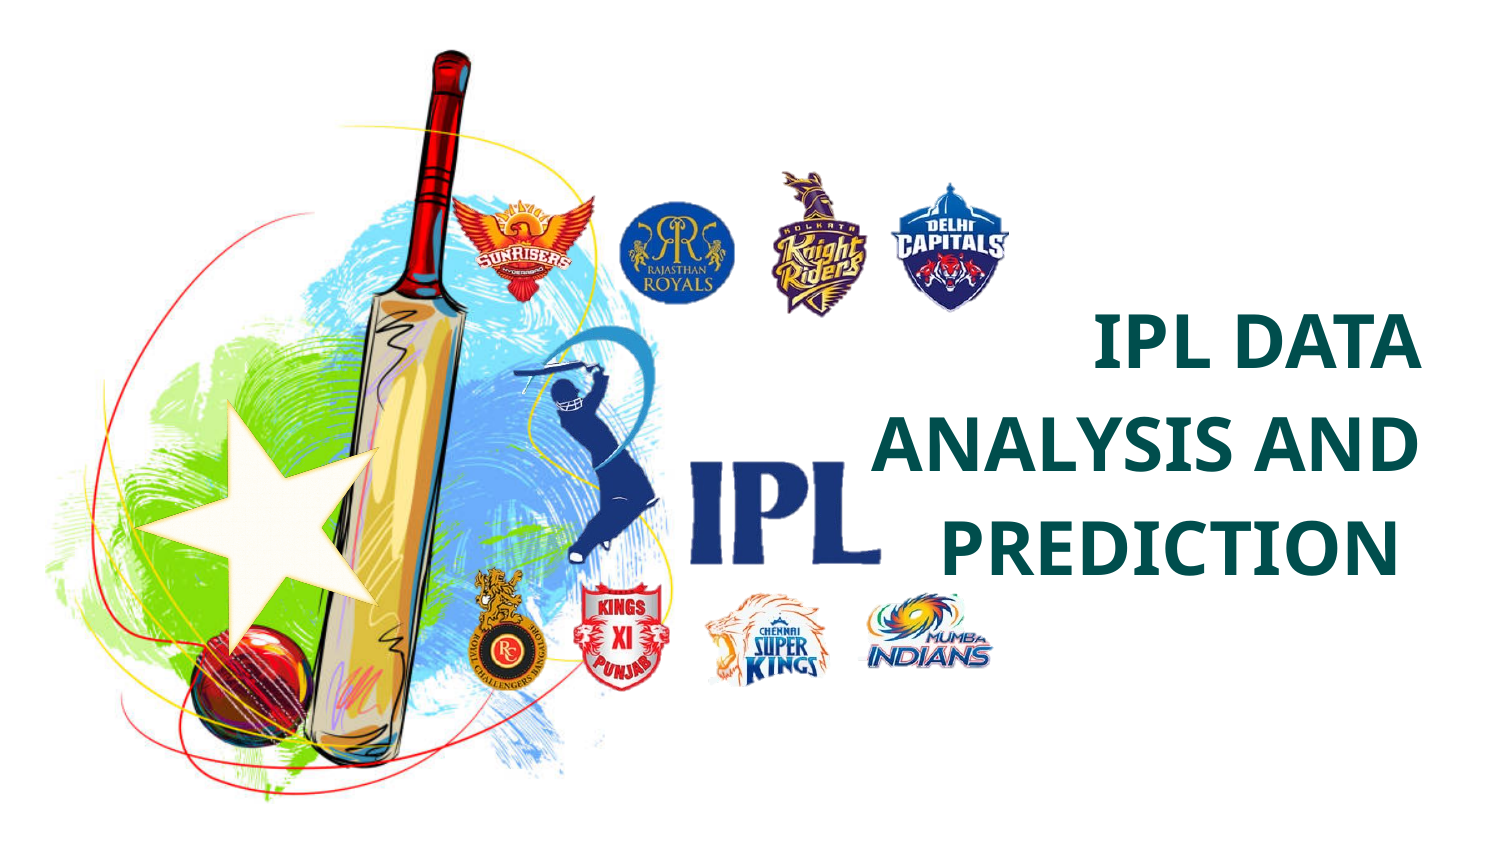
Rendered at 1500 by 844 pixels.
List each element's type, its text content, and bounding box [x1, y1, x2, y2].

picture [45, 39, 1056, 804]
text_box IPL DATA ANALYSIS AND PREDICTION [1061, 265, 1438, 515]
